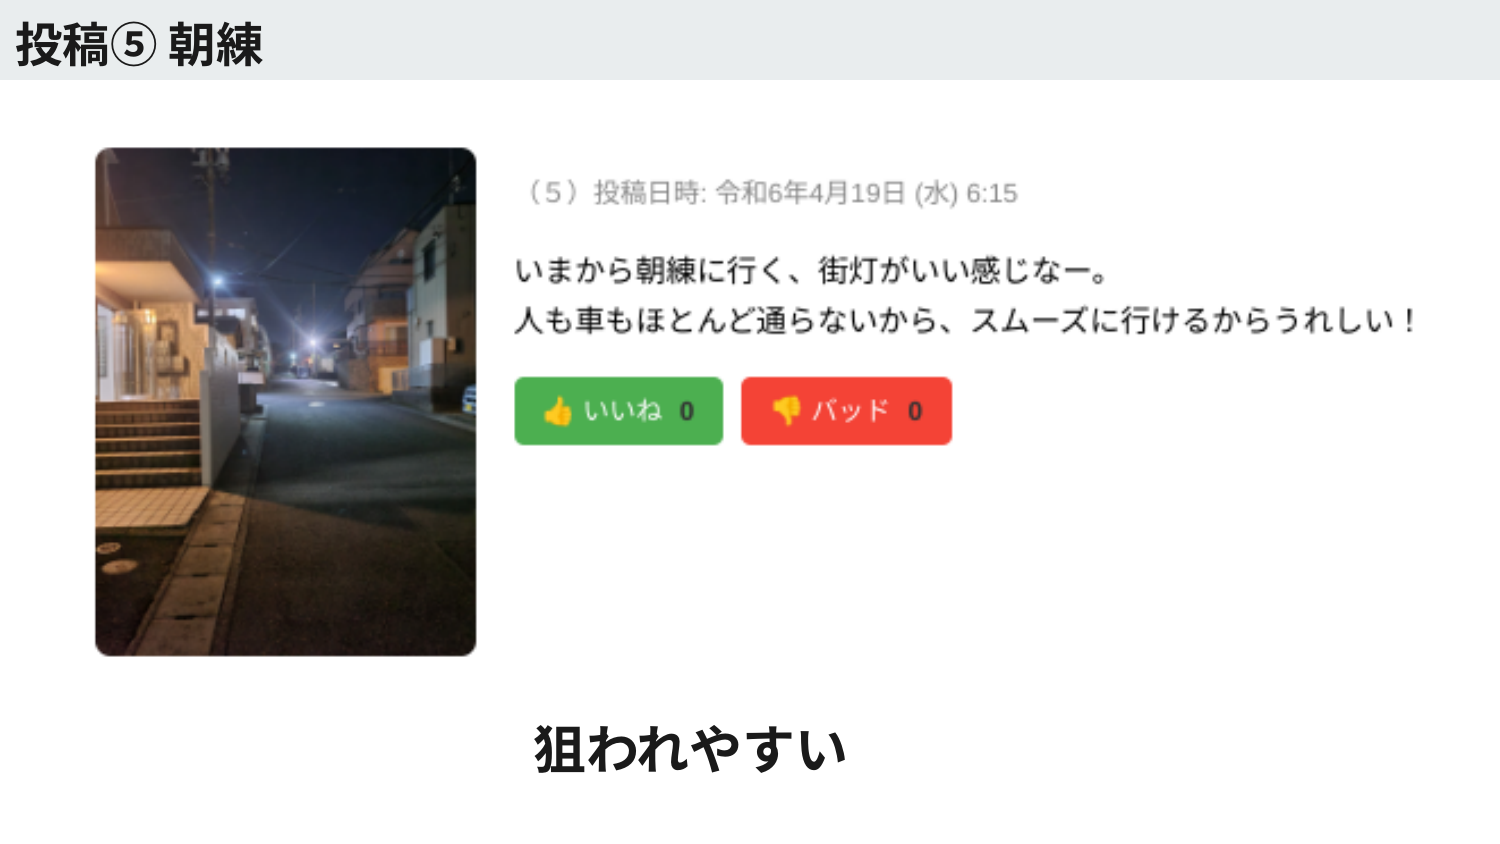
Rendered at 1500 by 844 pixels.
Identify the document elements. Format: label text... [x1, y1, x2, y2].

title 狙われやすい [518, 701, 1107, 789]
picture [62, 112, 1440, 675]
title 投稿⑤ 朝練 [0, 0, 1262, 88]
